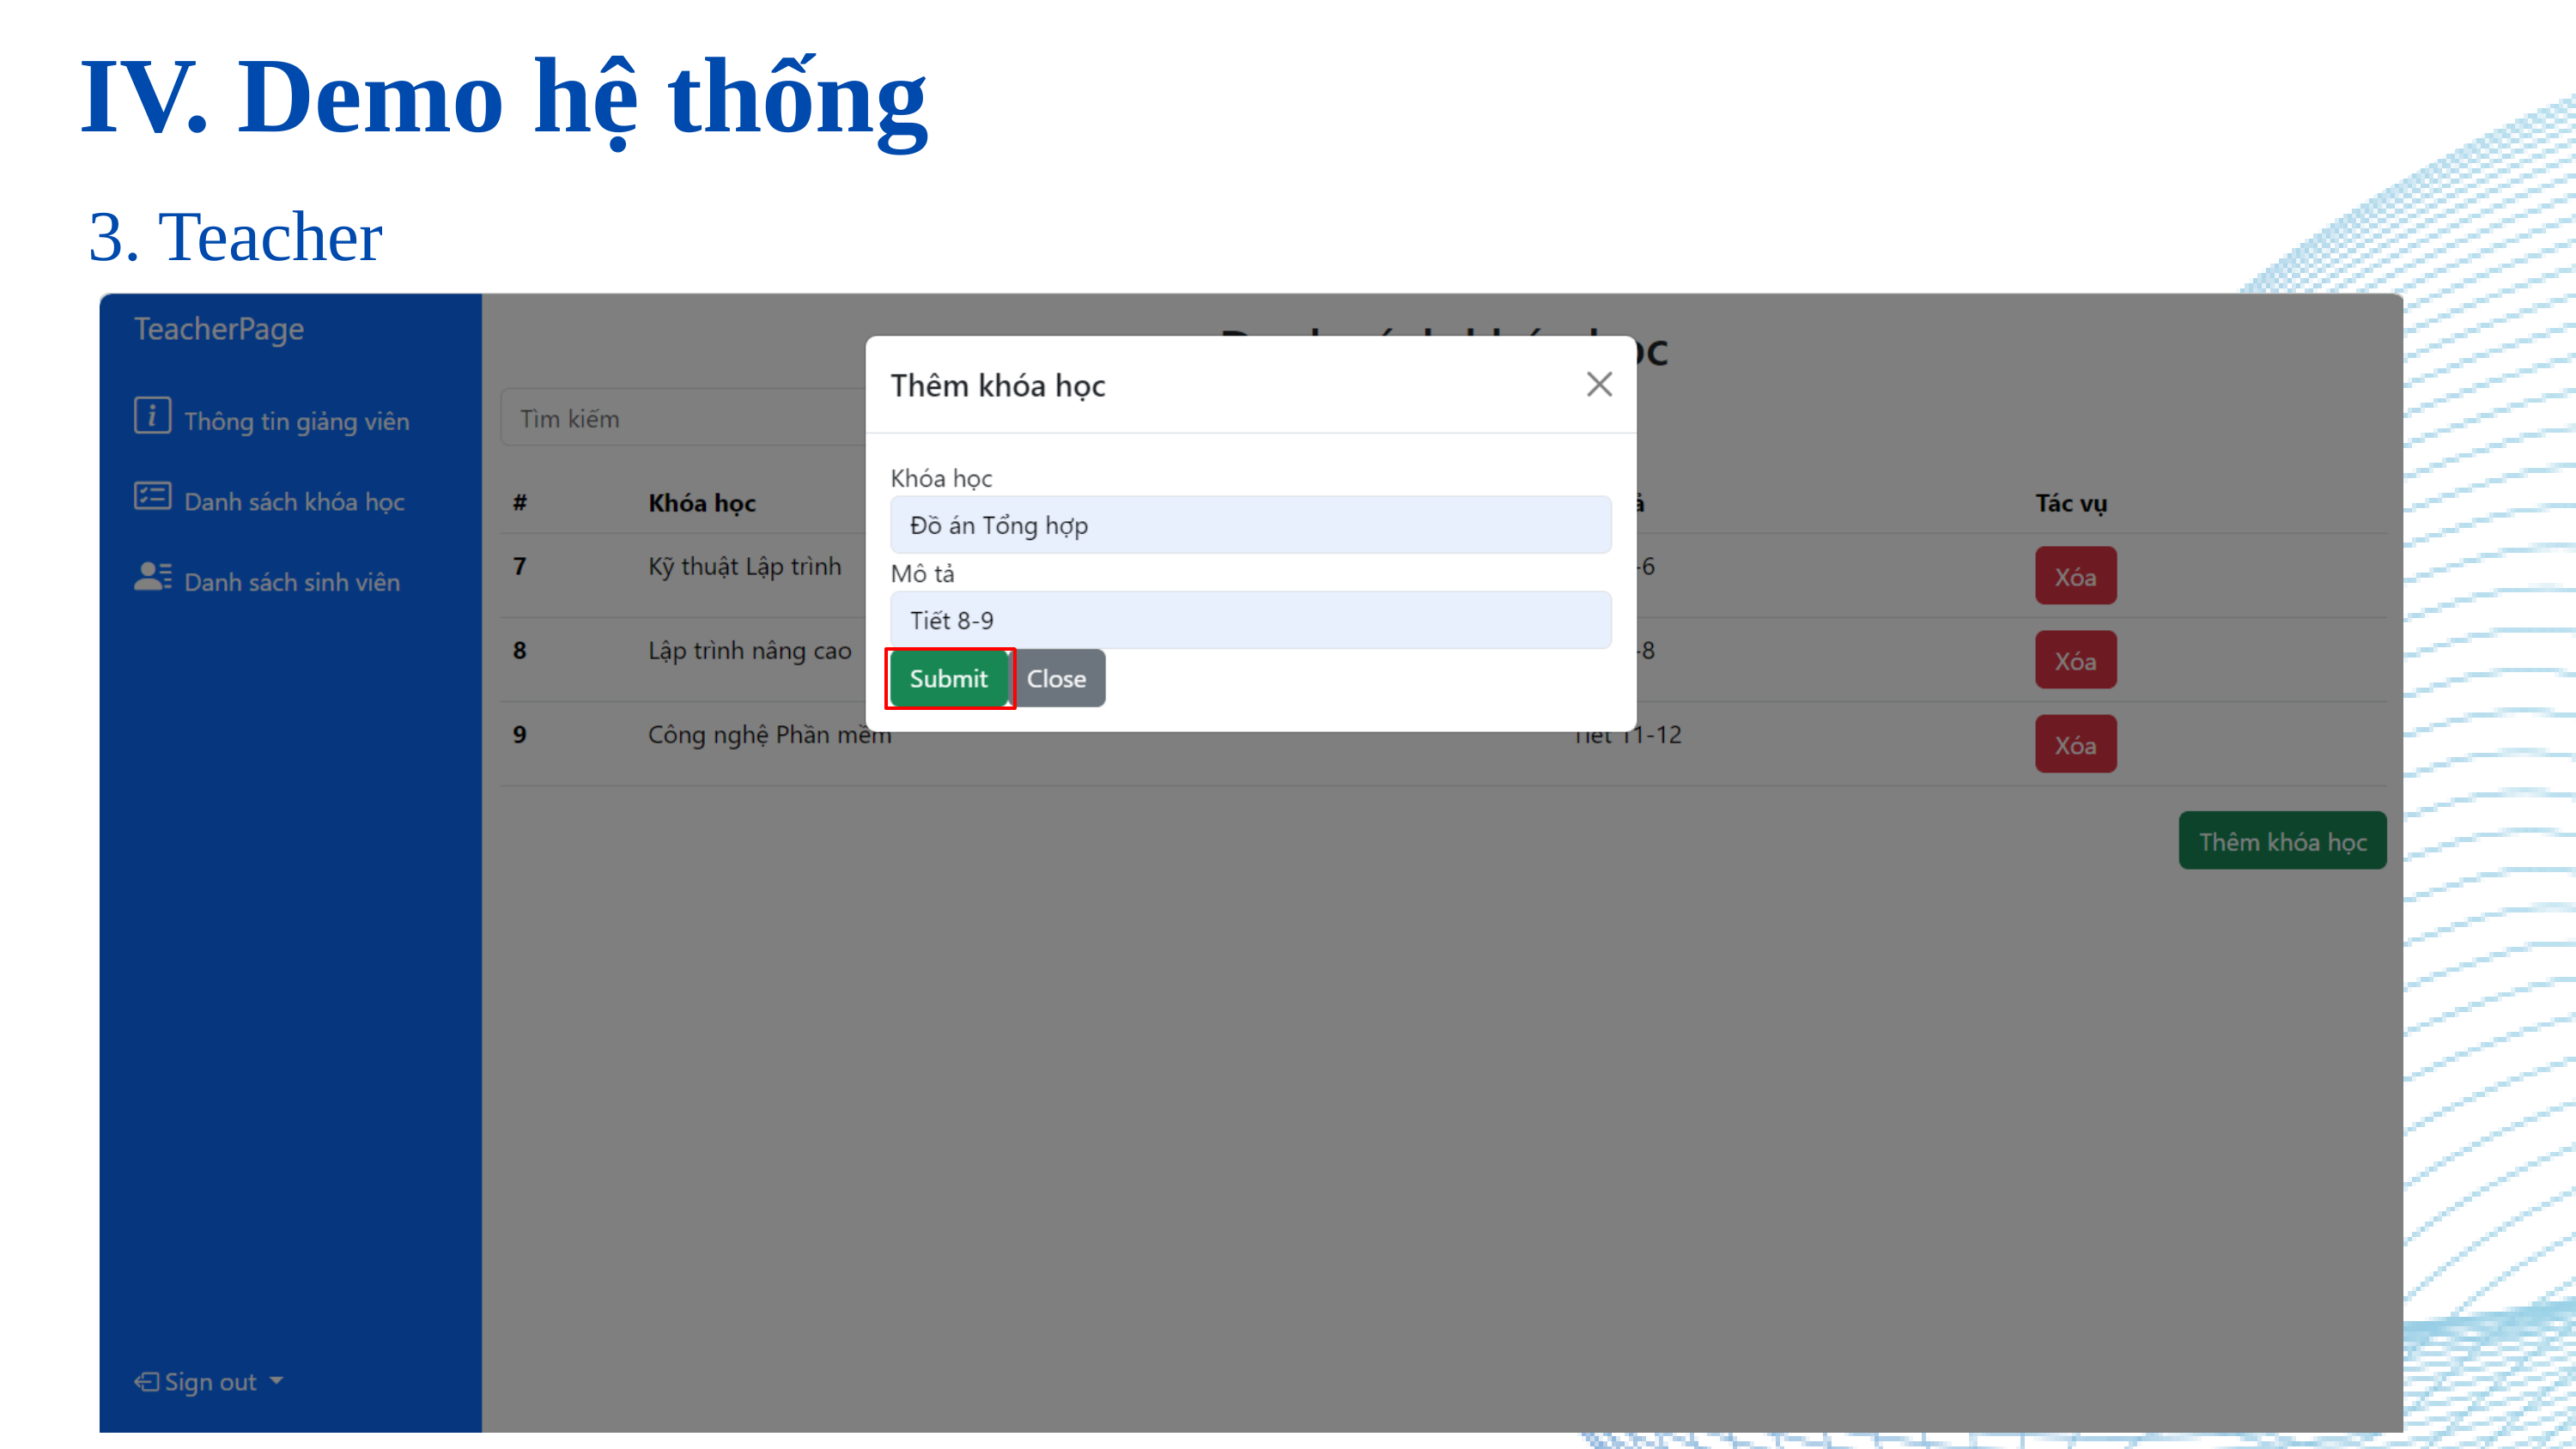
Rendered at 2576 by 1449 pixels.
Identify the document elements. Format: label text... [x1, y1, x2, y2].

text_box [100, 293, 2404, 1433]
text_box [1575, 81, 2576, 1449]
text_box 3. Teacher [27, 174, 1352, 275]
text_box IV. Demo hệ thống [78, 64, 2426, 154]
